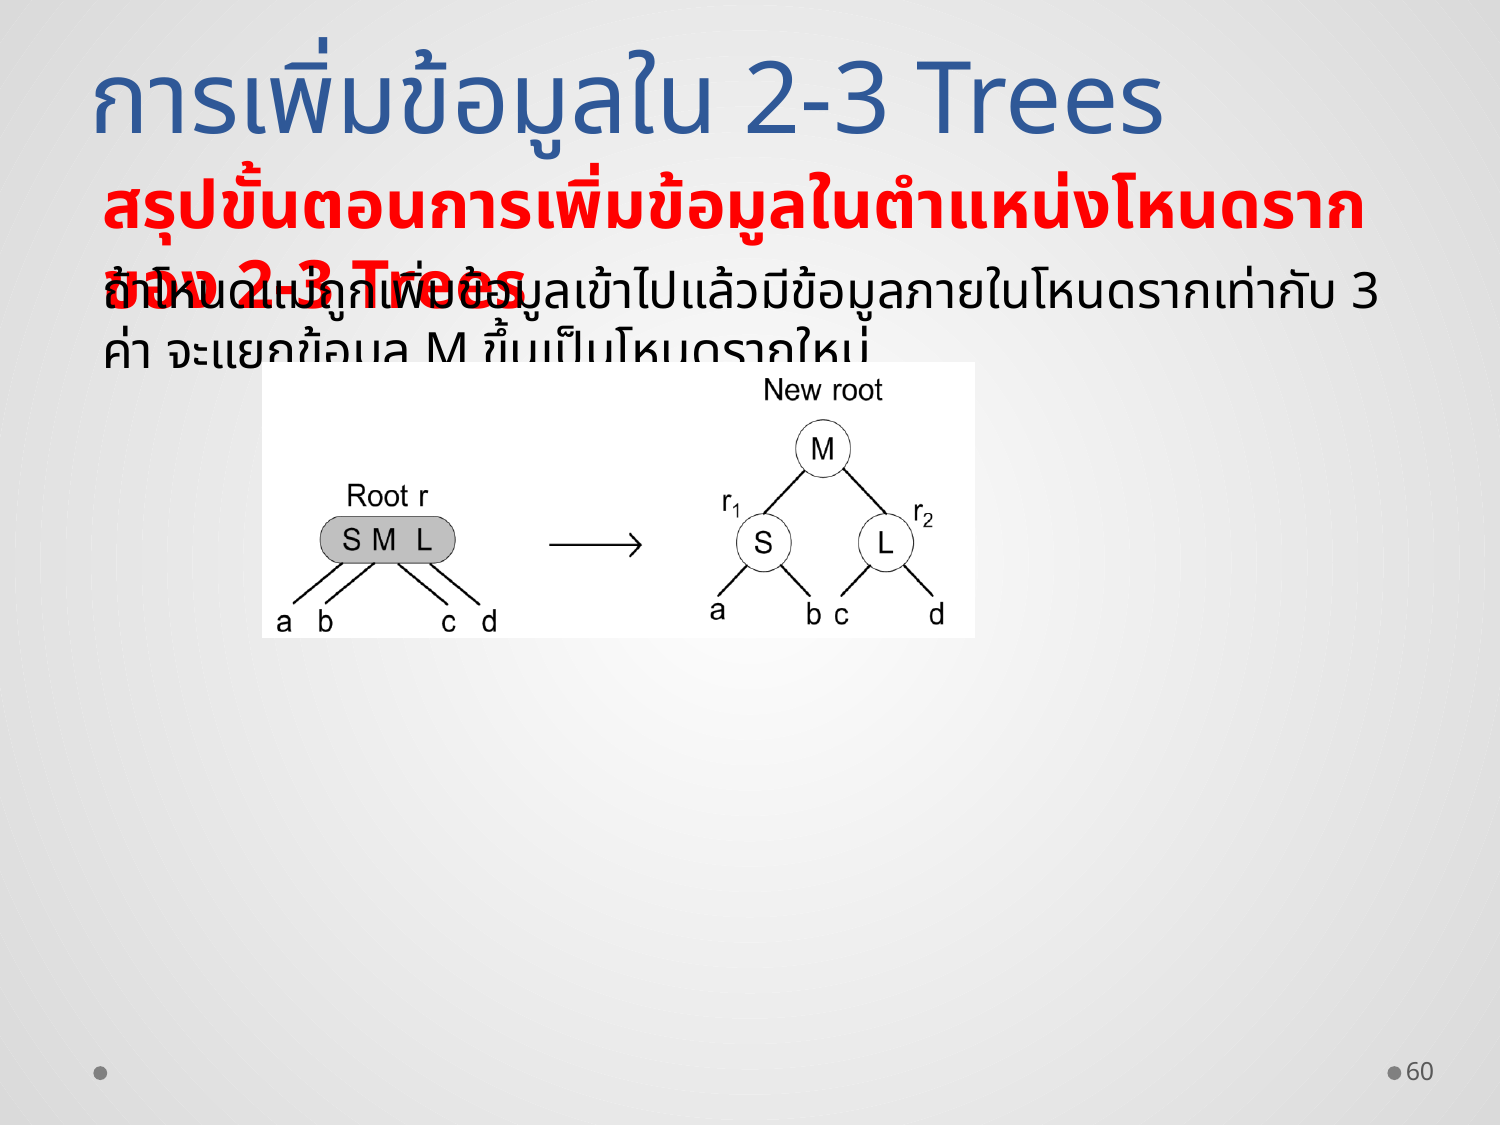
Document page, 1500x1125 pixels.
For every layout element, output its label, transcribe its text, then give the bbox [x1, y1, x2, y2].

picture [262, 362, 976, 638]
text_box การเพิ่มข้อมูลใน 2-3 Trees [74, 24, 1425, 175]
text_box ถ้าโหนดแม่ถูกเพิ่มข้อมูลเข้าไปแล้วมีข้อมูลภายในโหนดรากเท่ากับ 3 ค่า จะแยกข้อมูล M ขึ้นเป็นโหนดรากใหม่ [87, 251, 1413, 387]
text_box สรุปขั้นตอนการเพิ่มข้อมูลในตำแหน่งโหนดรากของ 2-3 Trees [87, 154, 1413, 251]
slide_number 60 [1401, 1042, 1494, 1103]
